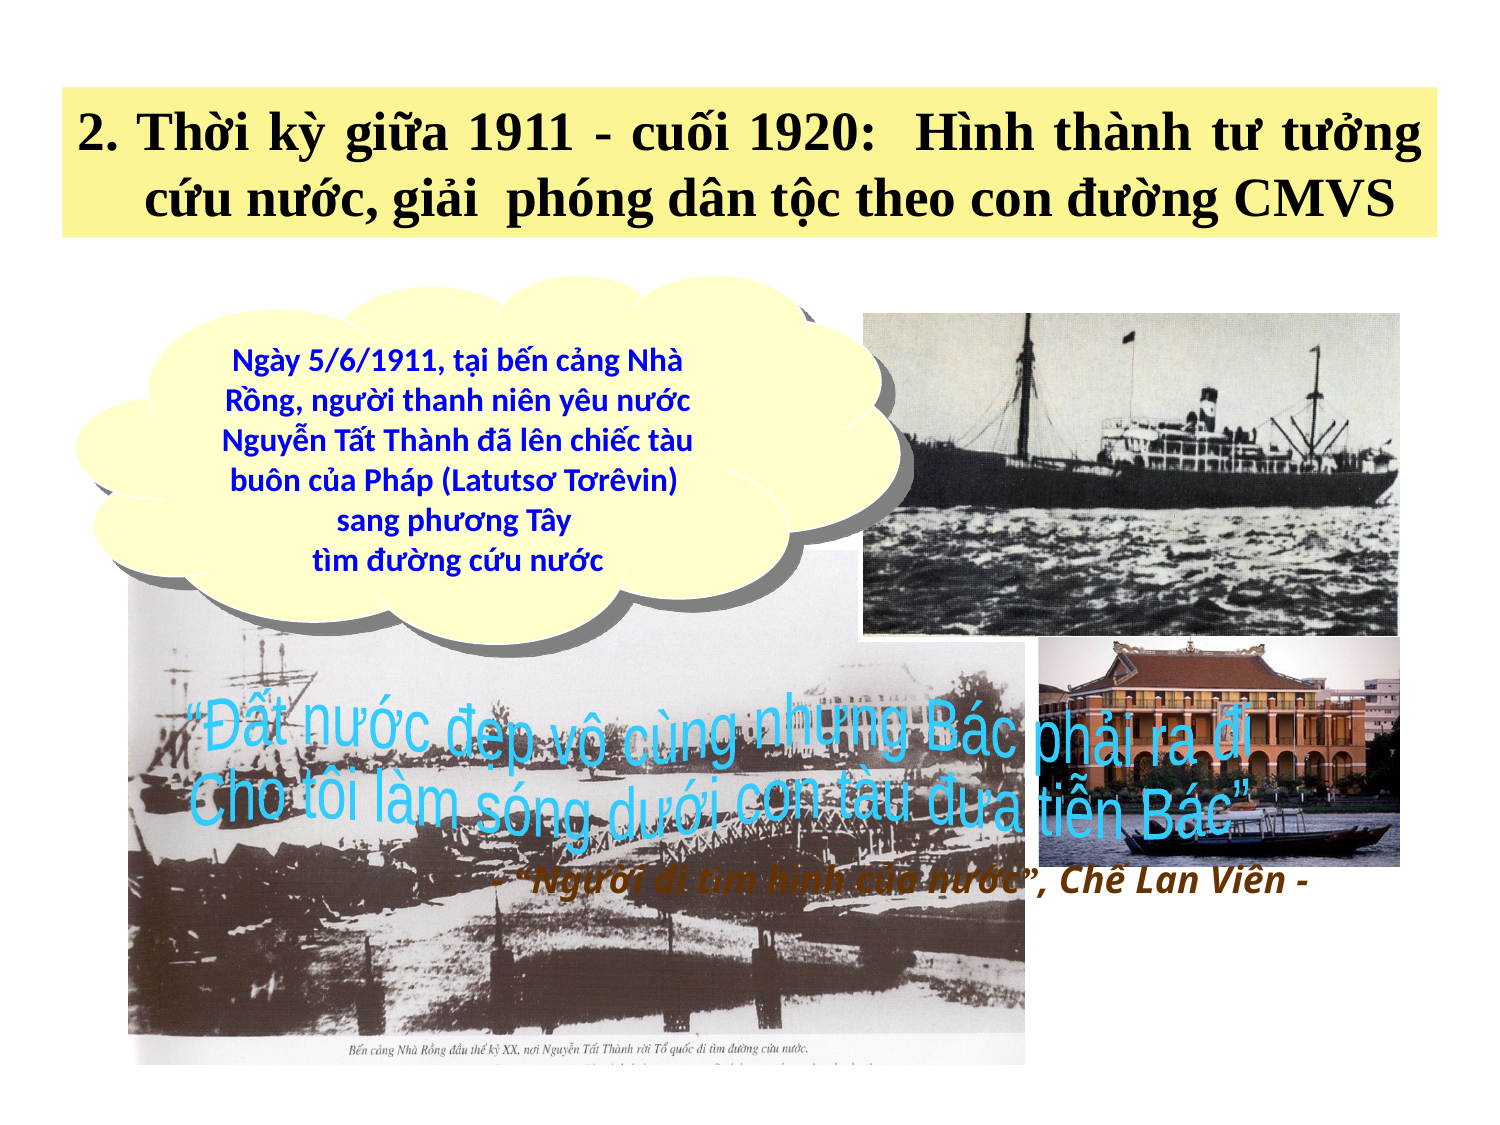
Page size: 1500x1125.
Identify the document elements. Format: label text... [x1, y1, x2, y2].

text_box - “Người đi tìm hình của nước”, Chế Lan Viên - [1029, 848, 1325, 901]
text_box 2. Thời kỳ giữa 1911 - cuối 1920: Hình thành tư tưởng cứu nước, giải phóng dân tộc theo con đường CMVS [62, 87, 1438, 238]
text_box Ngày 5/6/1911, tại bến cảng Nhà Rồng, người thanh niên yêu nước Nguyễn Tất Thành đã lên chiếc tàu buôn của Pháp (Latutsơ Tơrêvin) sang phương Tây tìm đường cứu nước [74, 275, 857, 565]
picture [127, 312, 1401, 1066]
